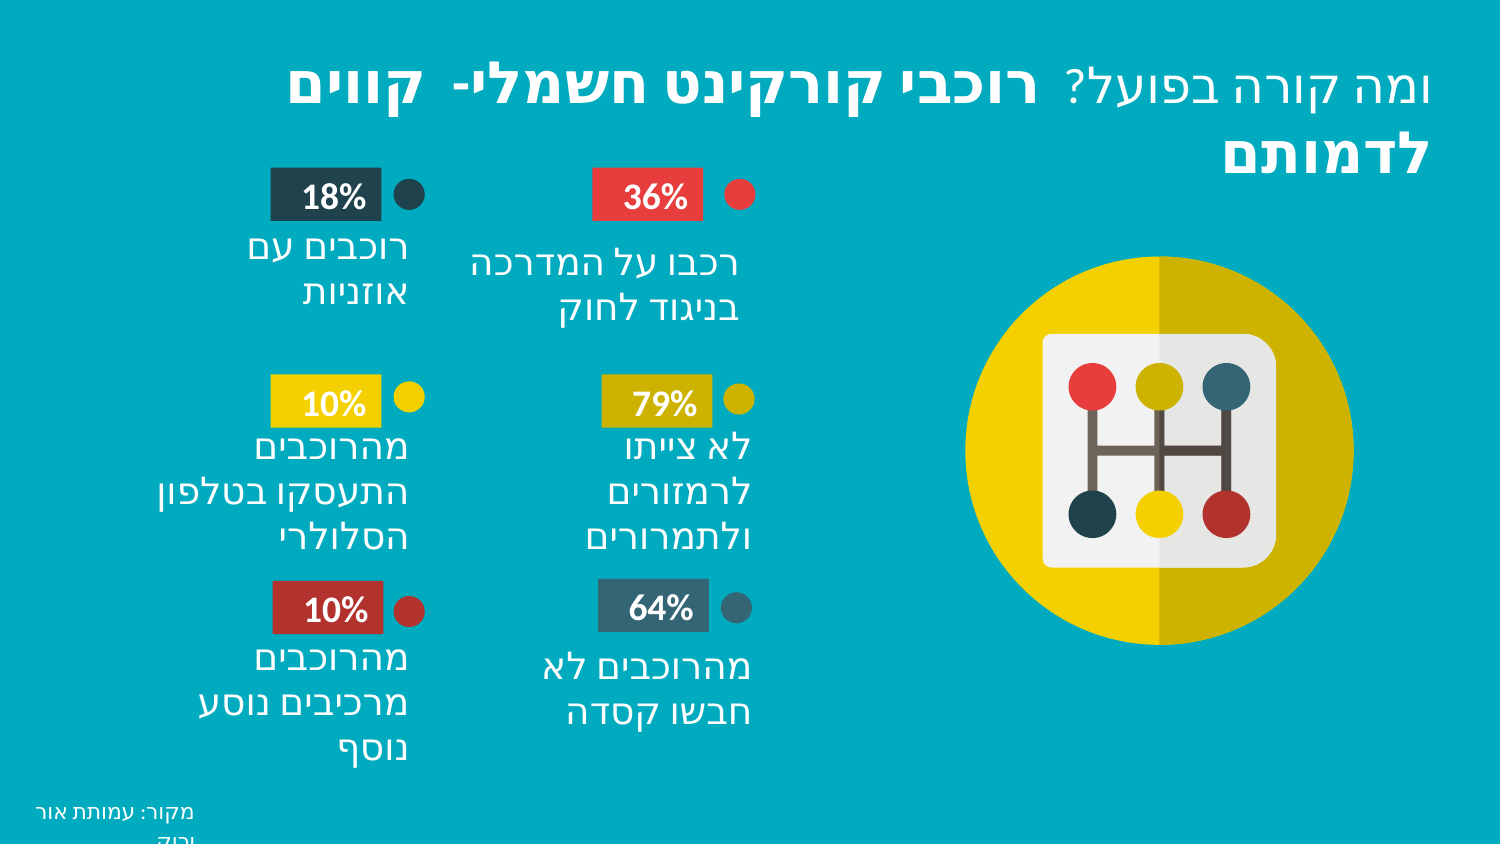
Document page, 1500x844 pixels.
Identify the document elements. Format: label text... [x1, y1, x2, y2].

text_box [450, 167, 756, 335]
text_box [120, 373, 425, 538]
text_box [120, 167, 425, 294]
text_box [965, 256, 1354, 646]
text_box מקור: עמותת אור ירוק [0, 778, 210, 844]
title ומה קורה בפועל? רוכבי קורקינט חשמלי- קווים לדמותם [181, 30, 1448, 125]
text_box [462, 374, 768, 541]
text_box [462, 578, 768, 726]
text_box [120, 580, 425, 750]
